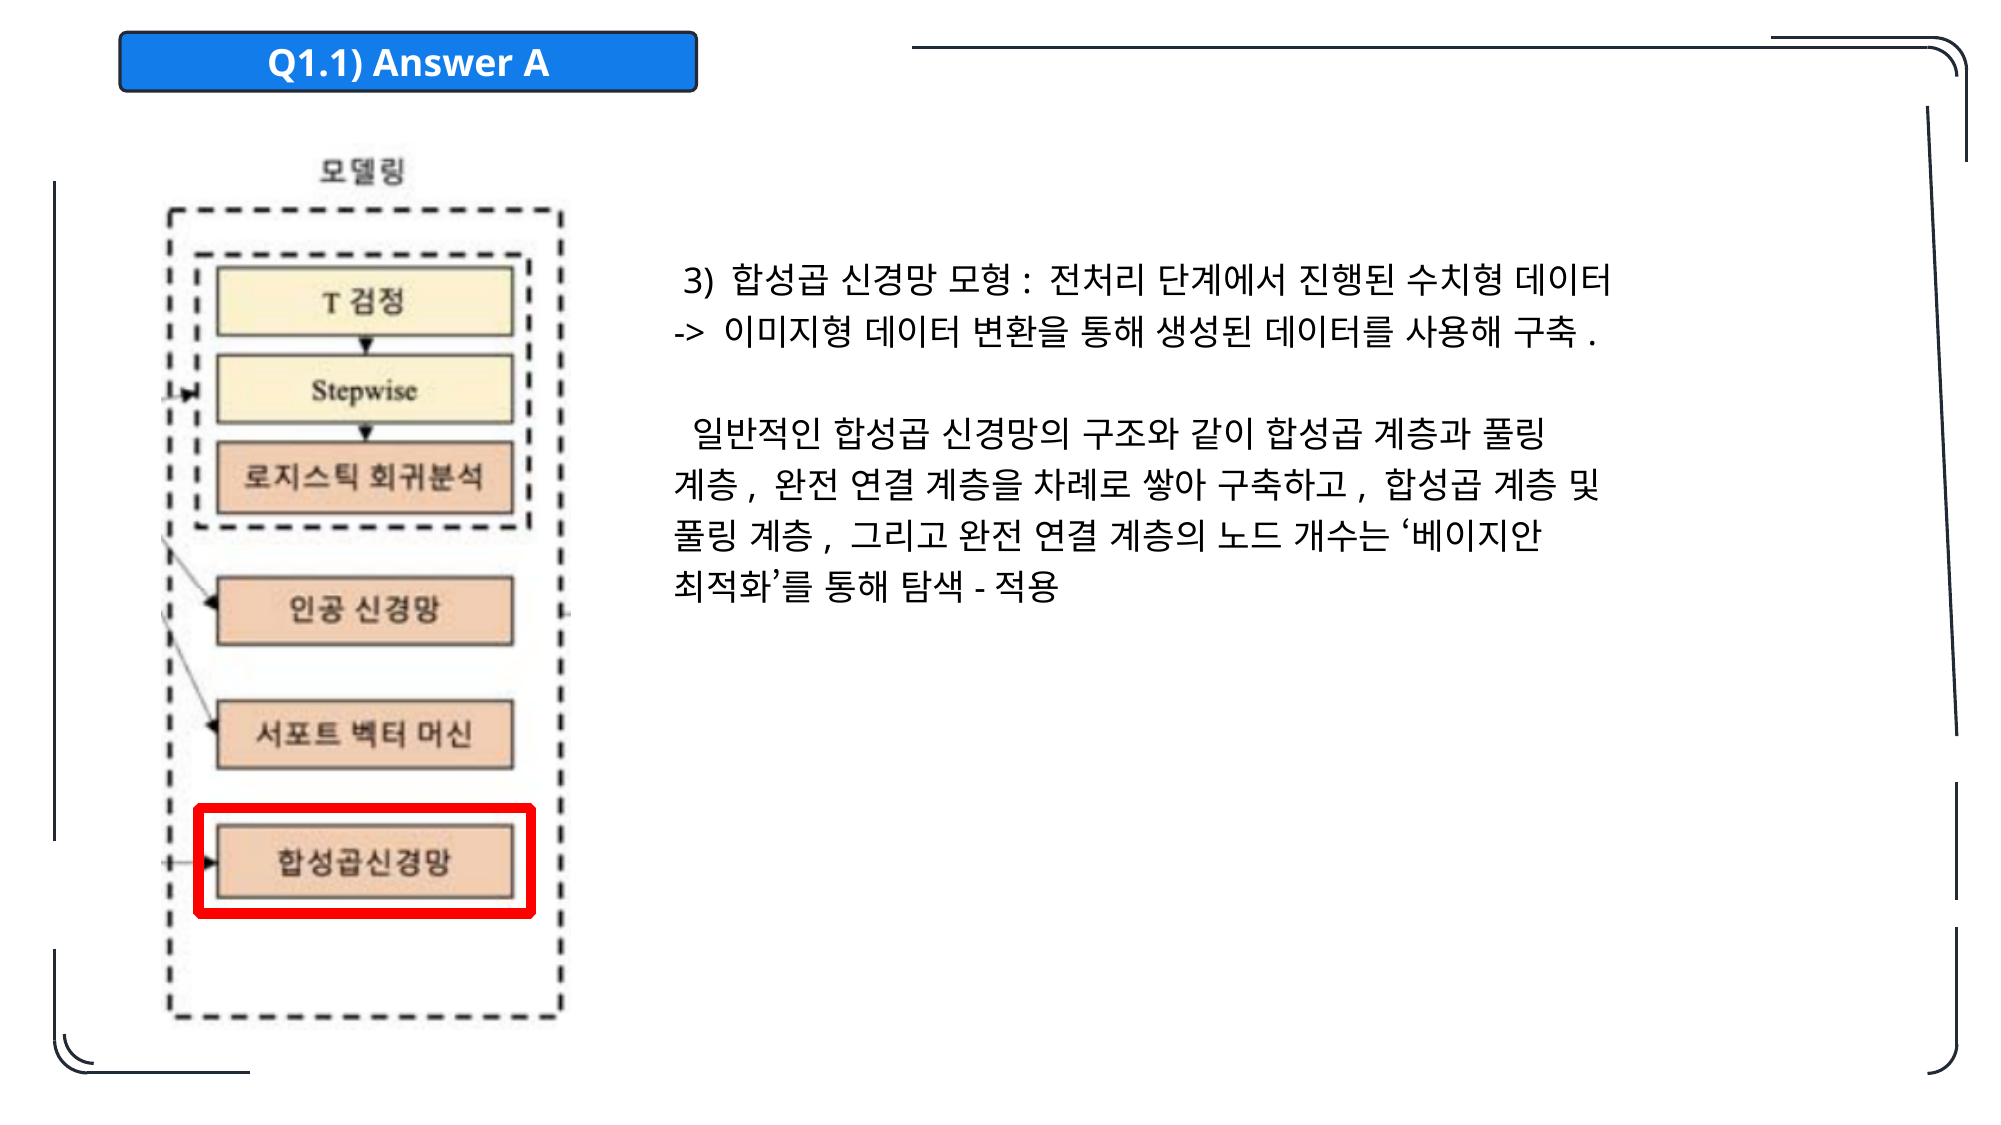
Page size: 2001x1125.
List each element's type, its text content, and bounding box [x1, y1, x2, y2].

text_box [54, 37, 1967, 1074]
text_box Q1.1) Answer A [120, 32, 697, 37]
